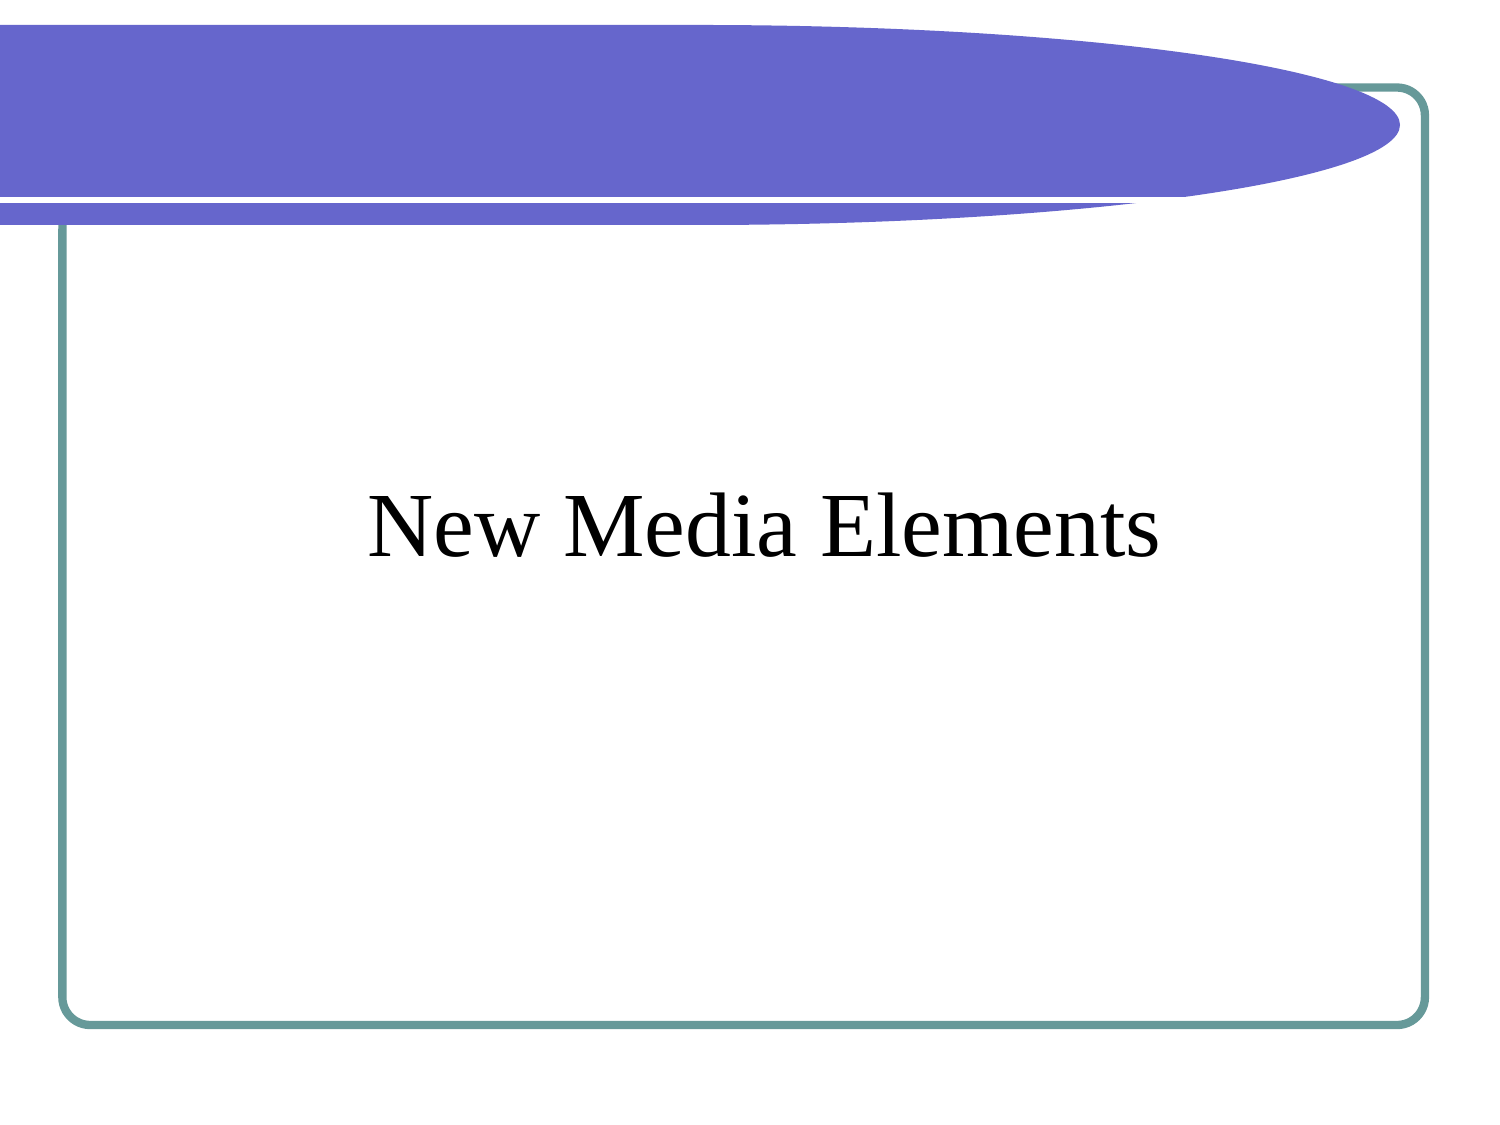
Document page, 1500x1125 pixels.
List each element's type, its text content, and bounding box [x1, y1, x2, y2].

text_box New Media Elements [95, 457, 1435, 583]
